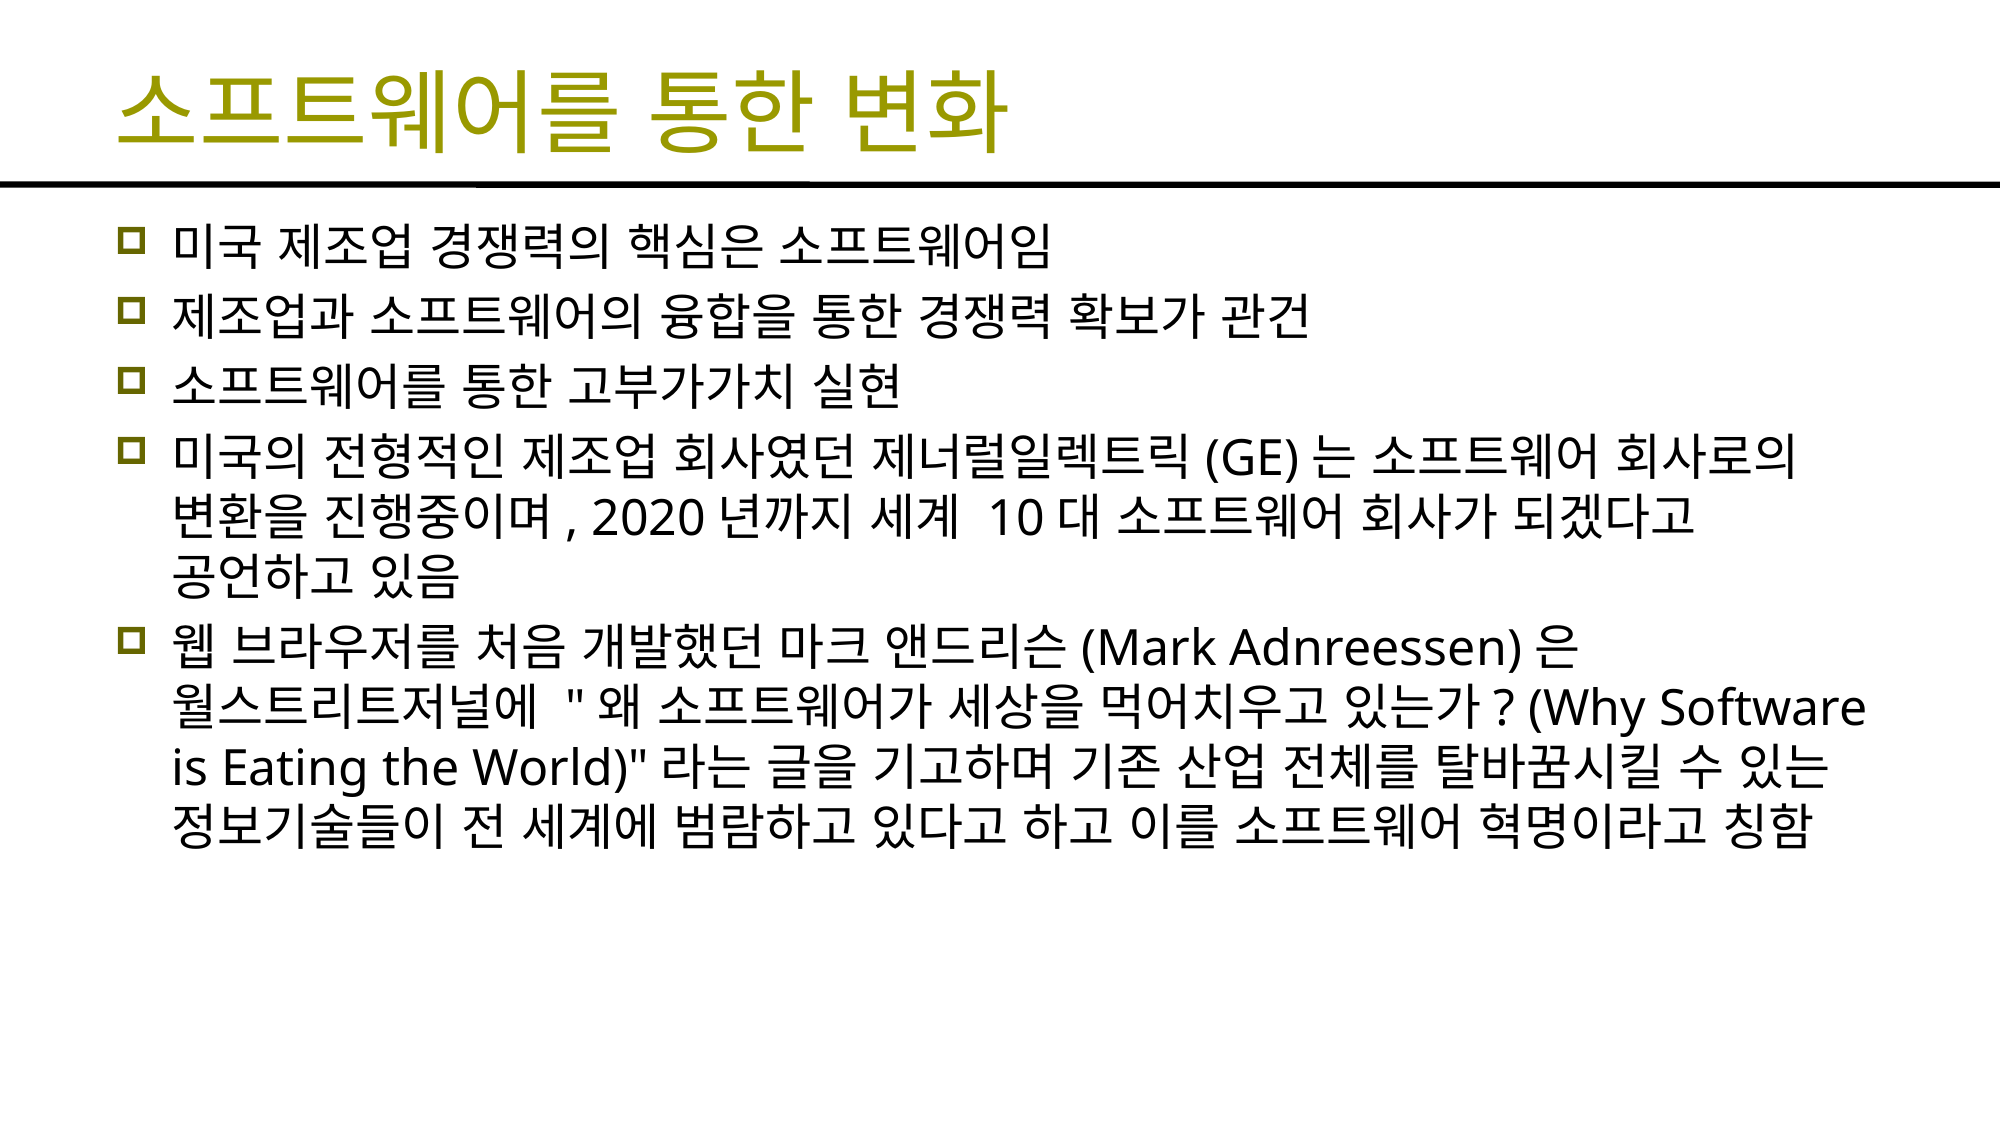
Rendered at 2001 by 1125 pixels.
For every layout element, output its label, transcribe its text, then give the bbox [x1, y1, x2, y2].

list 미국 제조업 경쟁력의 핵심은 소프트웨어임 제조업과 소프트웨어의 융합을 통한 경쟁력 확보가 관건 소프트웨어를 통한 고부가가치 실현 미국의 전형적인 제조업 회사였던 제너럴일렉트릭(GE)는 소프트웨어 회사로의 변환을 진행중이며, 2020년까지 세계 10대 소프트웨어 회사가 되겠다고 공언하고 있음 웹 브라우저를 처음 개발했던 마크 앤드리슨(Mark Adnreessen)은 월스트리트저널에 "왜 소프트웨어가 세상을 먹어치우고 있는가? (Why Software is Eating the World)"라는 글을 기고하며 기존 산업 전체를 탈바꿈시킬 수 있는 정보기술들이 전 세계에 범람하고 있다고 하고 이를 소프트웨어 혁명이라고 칭함 [99, 208, 1900, 1006]
title 소프트웨어를 통한 변화 [99, 45, 1900, 173]
